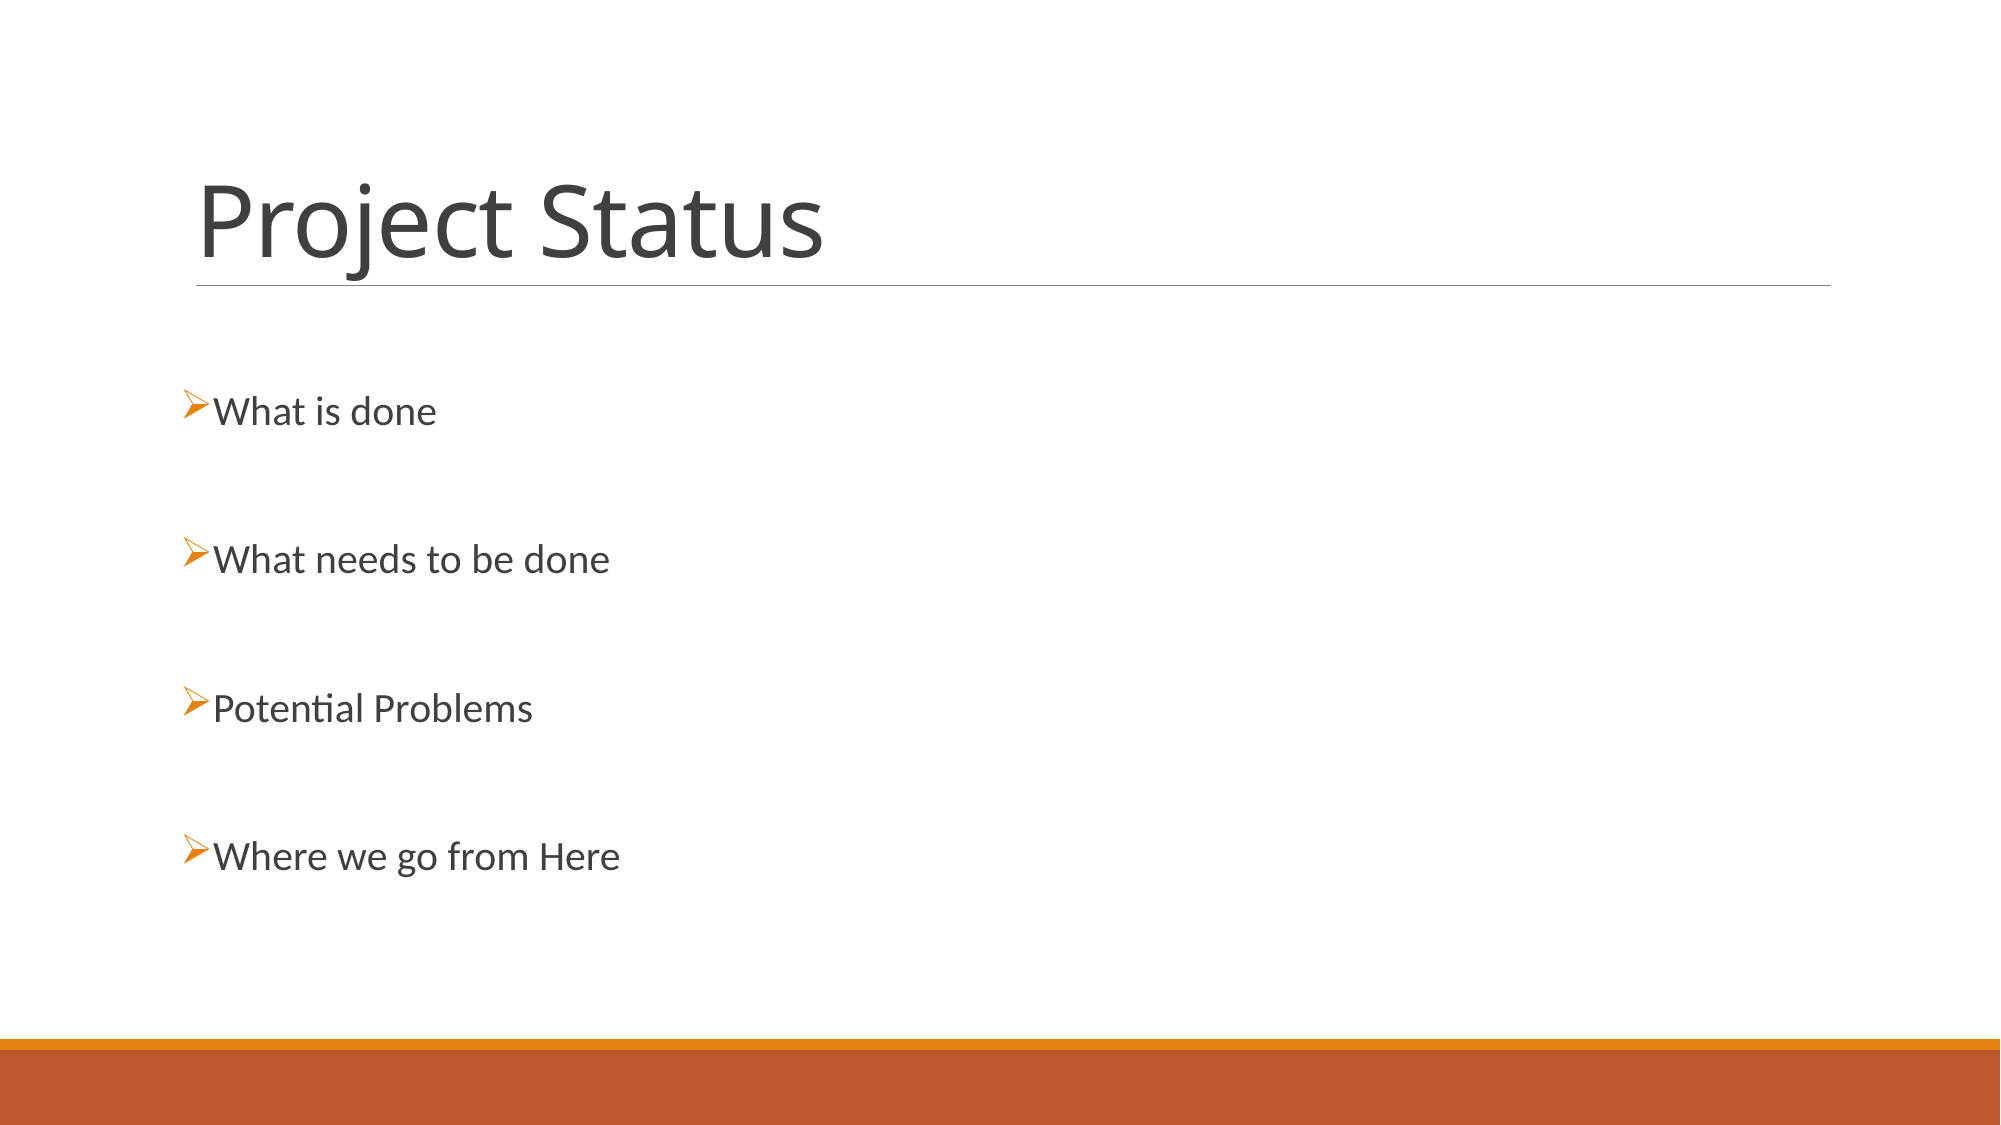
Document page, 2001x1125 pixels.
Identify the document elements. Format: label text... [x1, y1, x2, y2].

list What is done What needs to be done Potential Problems Where we go from Here [180, 302, 1830, 963]
title Project Status [180, 47, 1830, 285]
